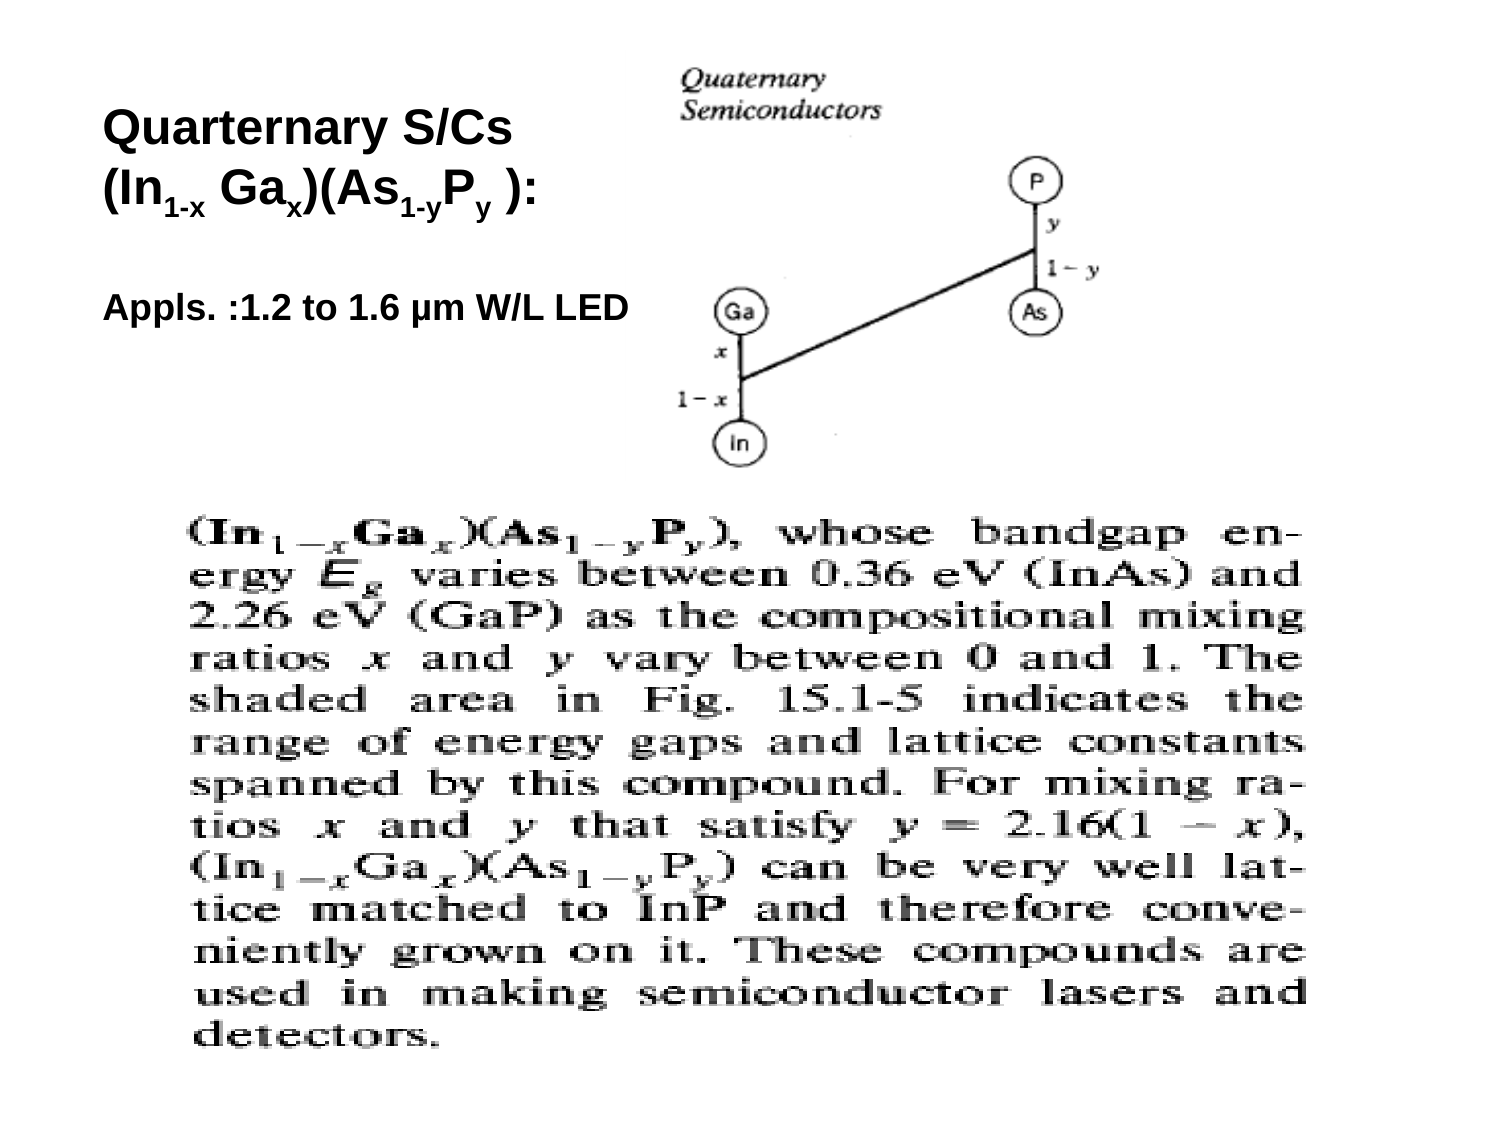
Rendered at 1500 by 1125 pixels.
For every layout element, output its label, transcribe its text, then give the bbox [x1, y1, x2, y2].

text_box Quarternary S/Cs (In1-x Gax)(As1-yPy ): Appls. :1.2 to 1.6 µm W/L LED [87, 87, 619, 336]
picture [624, 49, 1188, 482]
picture [124, 513, 1401, 1065]
